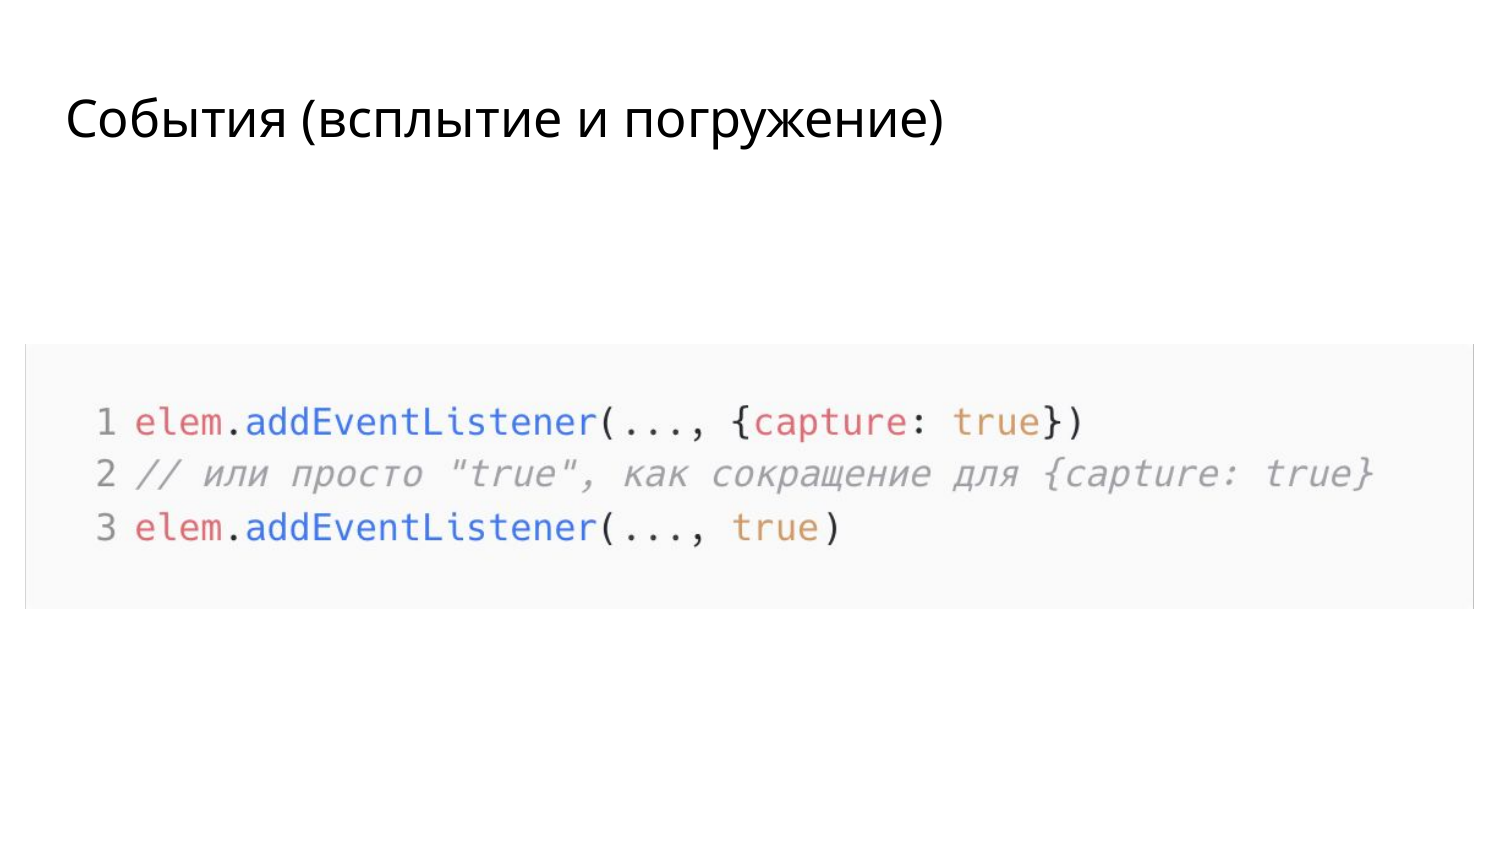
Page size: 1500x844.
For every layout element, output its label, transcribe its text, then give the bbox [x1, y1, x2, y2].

picture [24, 344, 1476, 609]
title События (всплытие и погружение) [63, 82, 1272, 227]
